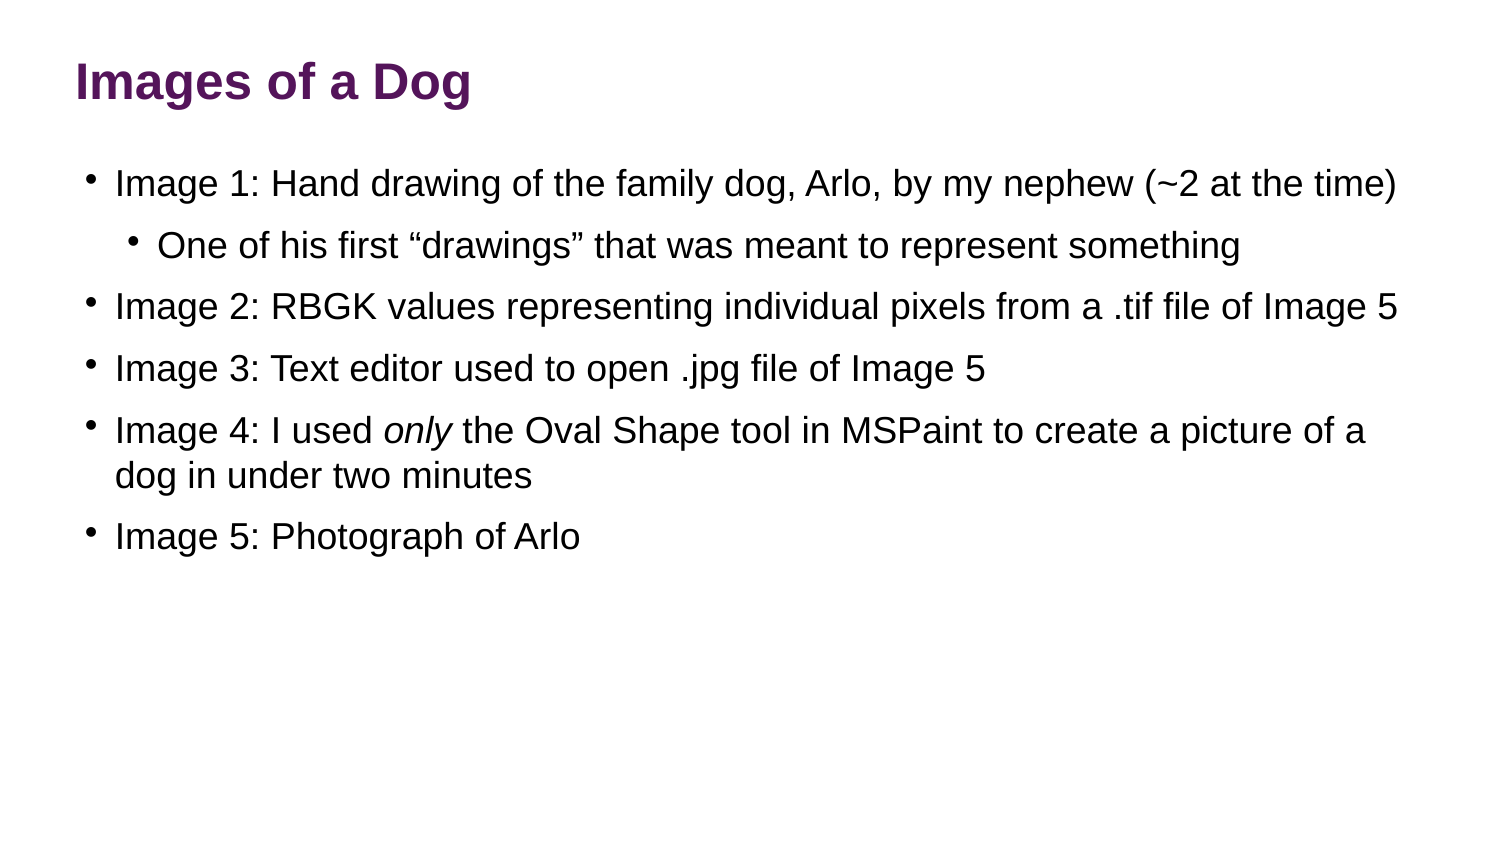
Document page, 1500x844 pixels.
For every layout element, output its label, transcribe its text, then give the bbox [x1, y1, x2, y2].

title Images of a Dog [75, 33, 1425, 124]
text_box Image 1: Hand drawing of the family dog, Arlo, by my nephew (~2 at the time) One of his first “drawings” that was meant to represent something Image 2: RBGK values representing individual pixels from a .tif file of Image 5 Image 3: Text editor used to open .jpg file of Image 5 Image 4: I used only the Oval Shape tool in MSPaint to create a picture of a dog in under two minutes Image 5: Photograph of Arlo [75, 159, 1425, 706]
